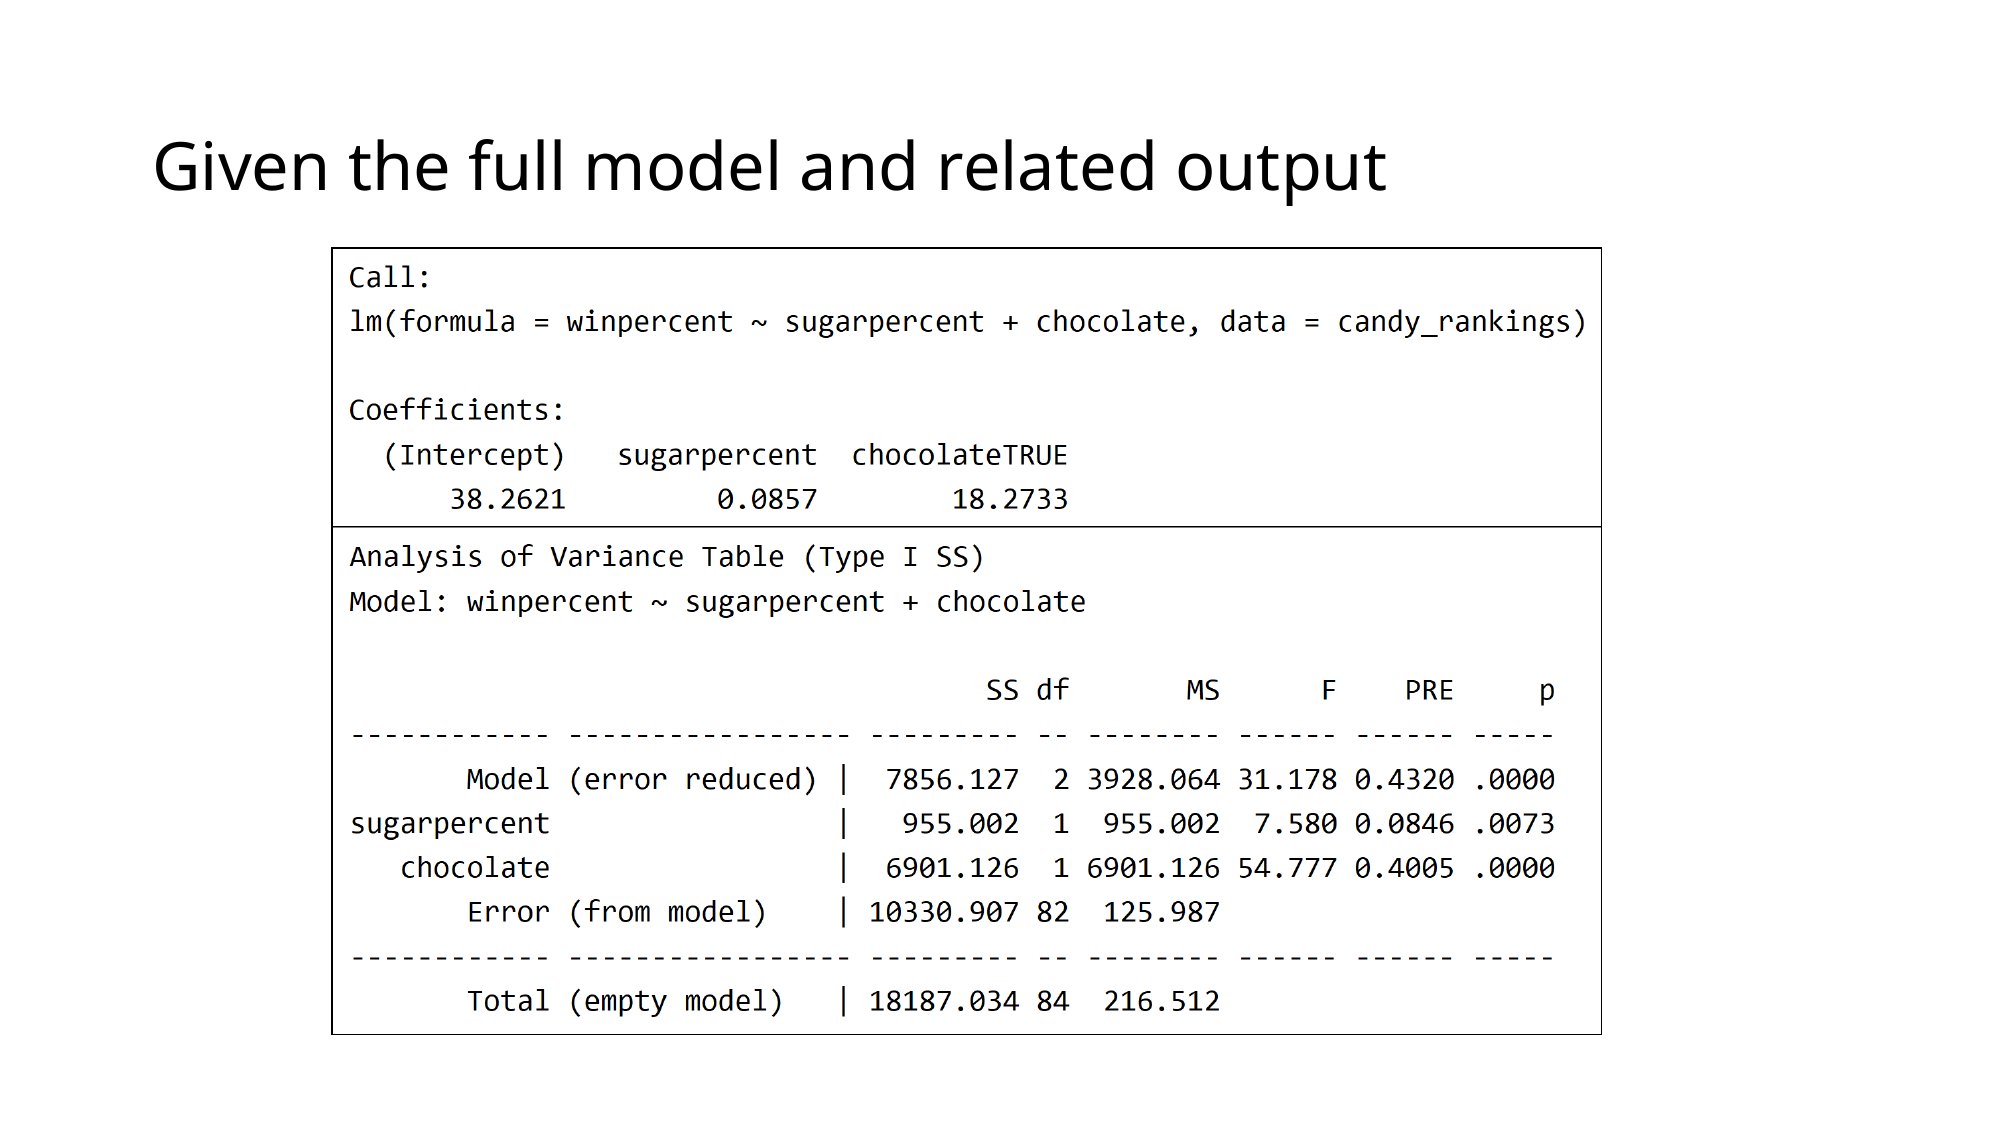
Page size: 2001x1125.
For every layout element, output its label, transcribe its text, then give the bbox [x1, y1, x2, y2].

picture [331, 247, 1602, 1035]
title Given the full model and related output [137, 59, 1863, 278]
